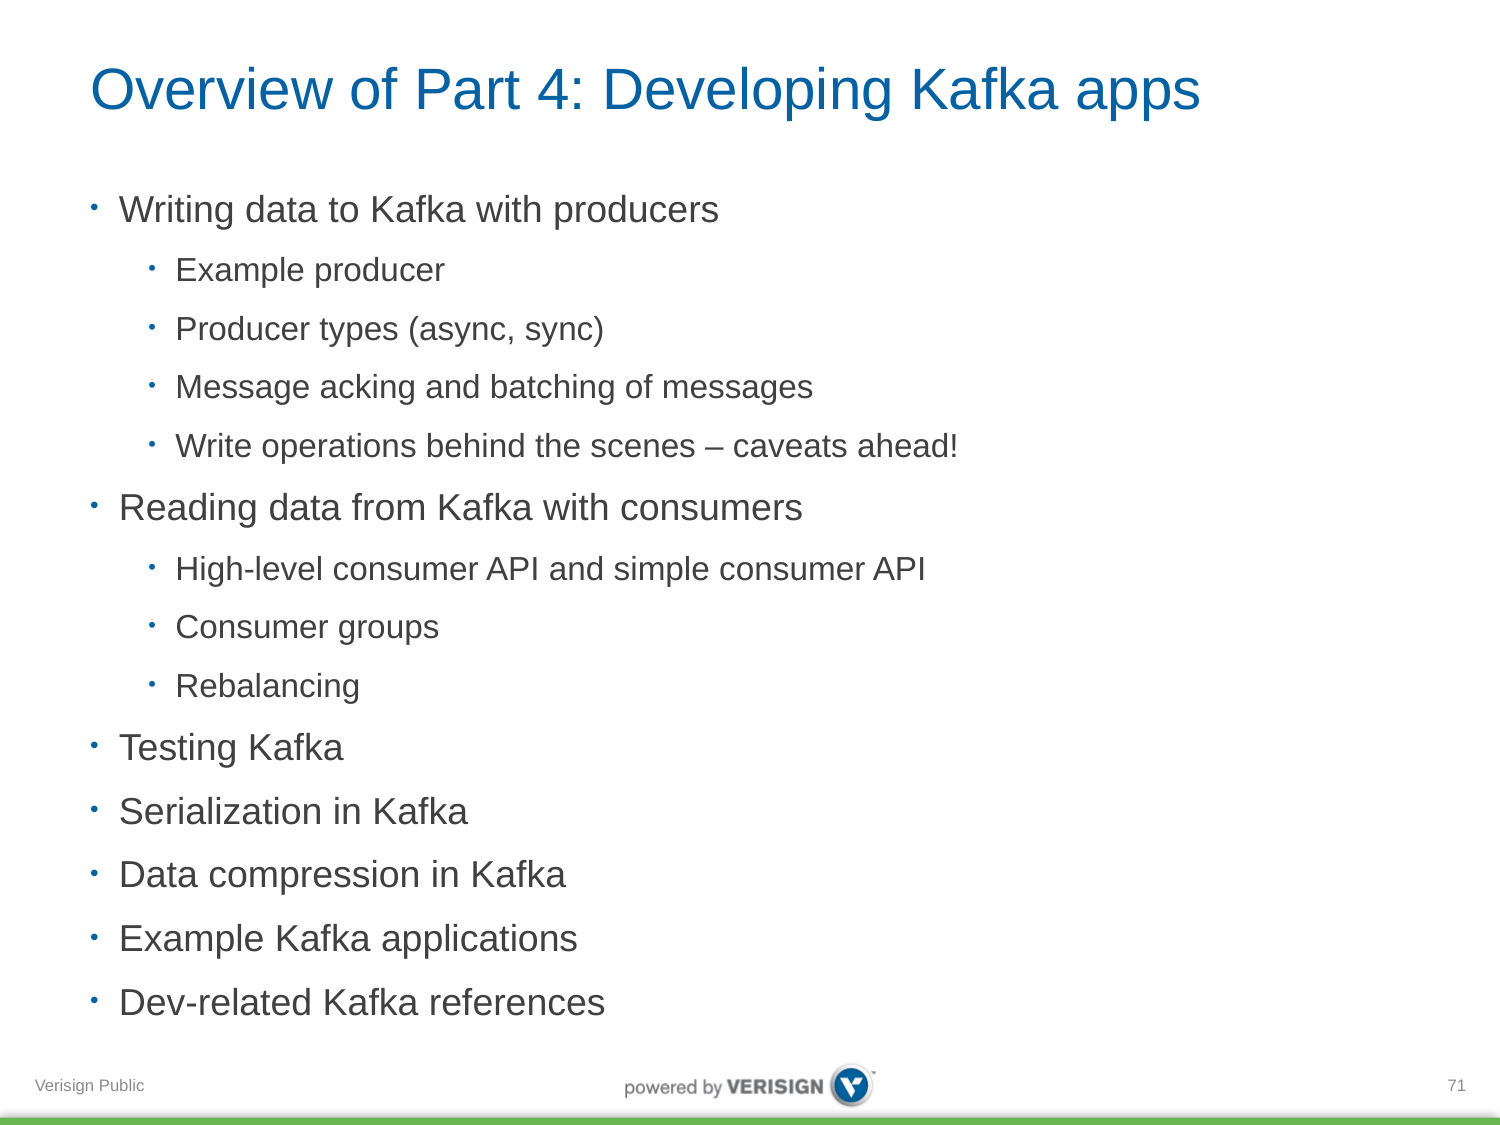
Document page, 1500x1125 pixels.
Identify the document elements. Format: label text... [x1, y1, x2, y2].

list Writing data to Kafka with producers Example producer Producer types (async, sync) Message acking and batching of messages Write operations behind the scenes – caveats ahead! Reading data from Kafka with consumers High-level consumer API and simple consumer API Consumer groups Rebalancing Testing Kafka Serialization in Kafka Data compression in Kafka Example Kafka applications Dev-related Kafka references [75, 176, 1425, 1040]
picture [622, 1058, 878, 1112]
title Overview of Part 4: Developing Kafka apps [75, 40, 1425, 132]
slide_number 71 [1422, 1072, 1482, 1098]
